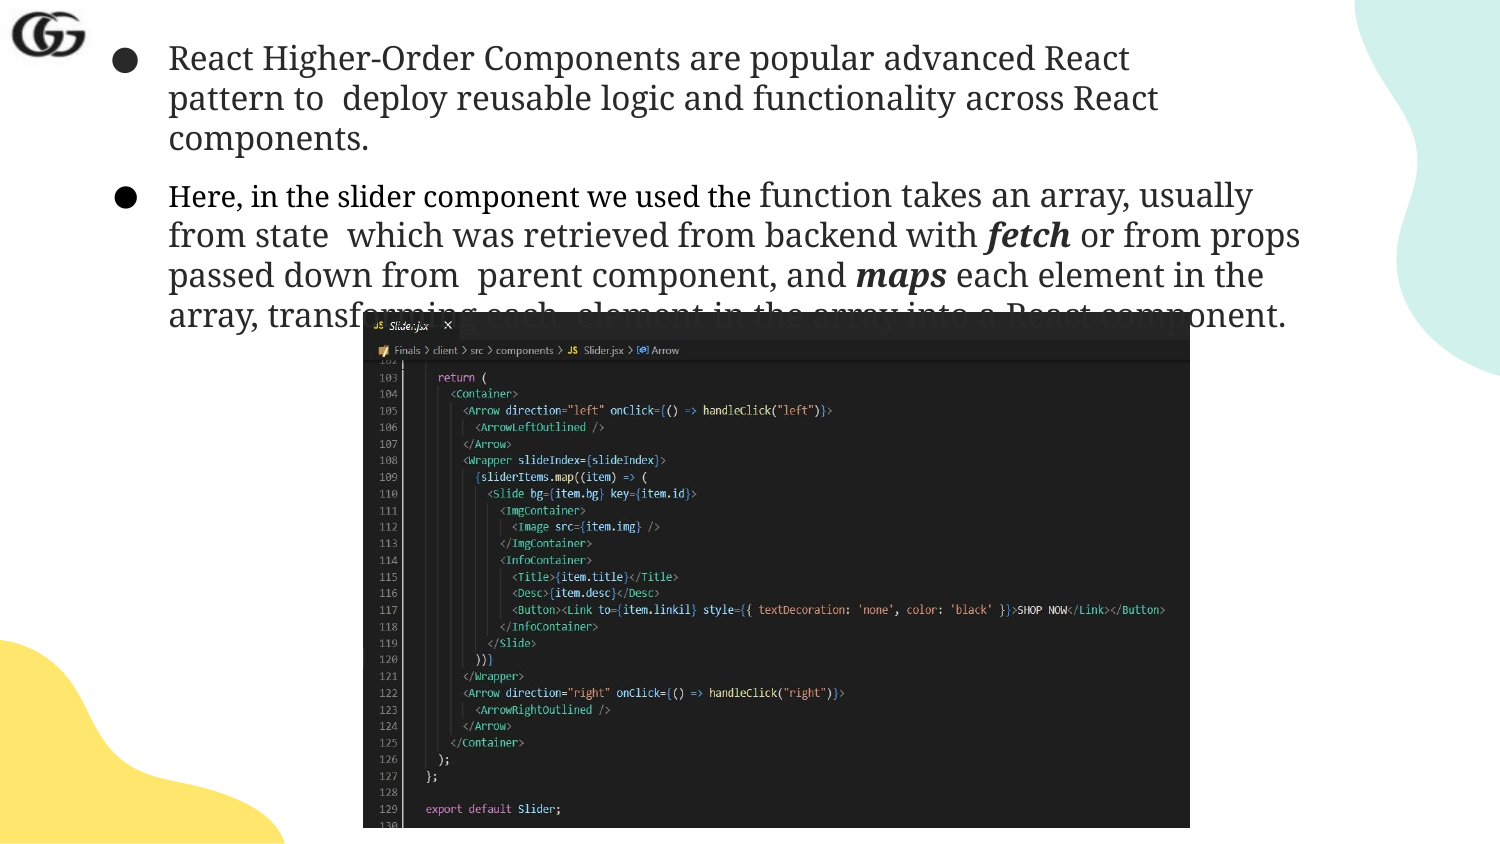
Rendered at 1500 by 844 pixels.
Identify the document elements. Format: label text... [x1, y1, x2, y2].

picture [1, 8, 93, 65]
picture [362, 312, 1190, 828]
text_box [0, 639, 285, 844]
text_box React Higher-Order Components are popular advanced React pattern to deploy reusable logic and functionality across React components. Here, in the slider component we used the function takes an array, usually from state which was retrieved from backend with fetch or from props passed down from parent component, and maps each element in the array, transforming each element in the array into a React component. [108, 35, 1338, 335]
text_box [1354, 0, 1500, 377]
